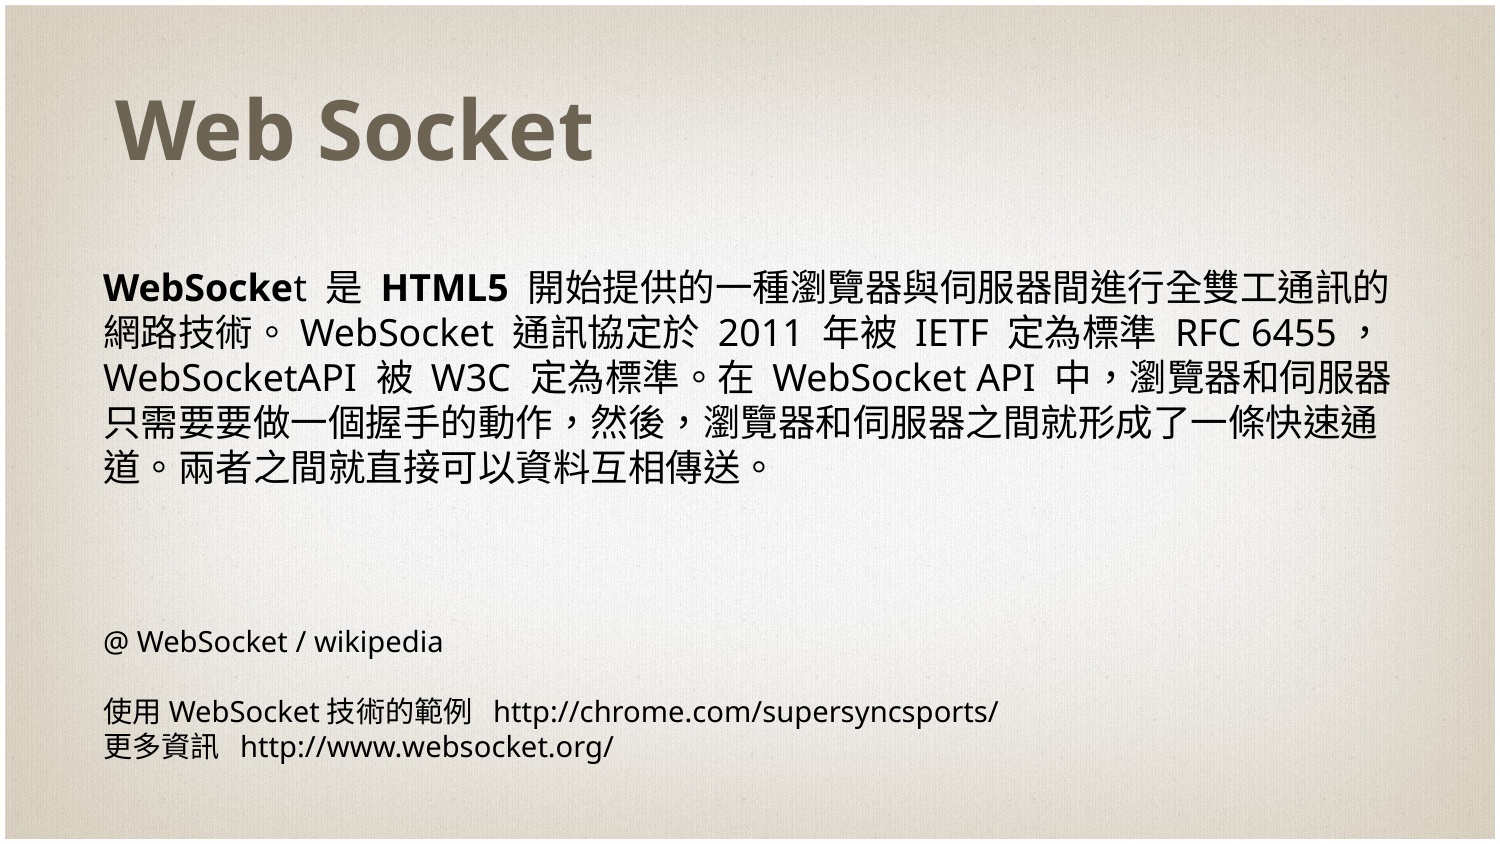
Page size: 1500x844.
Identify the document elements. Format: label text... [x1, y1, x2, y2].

text_box WebSocket 是 HTML5 開始提供的一種瀏覽器與伺服器間進行全雙工通訊的網路技術。WebSocket 通訊協定於 2011 年被 IETF 定為標準 RFC 6455，WebSocketAPI 被 W3C 定為標準。在 WebSocket API 中，瀏覽器和伺服器只需要要做一個握手的動作，然後，瀏覽器和伺服器之間就形成了一條快速通道。兩者之間就直接可以資料互相傳送。 @ WebSocket / wikipedia 使用WebSocket技術的範例 http://chrome.com/supersyncsports/ 更多資訊 http://www.websocket.org/ [88, 256, 1412, 771]
title Web Socket [100, 56, 1425, 198]
picture [0, 0, 1500, 844]
